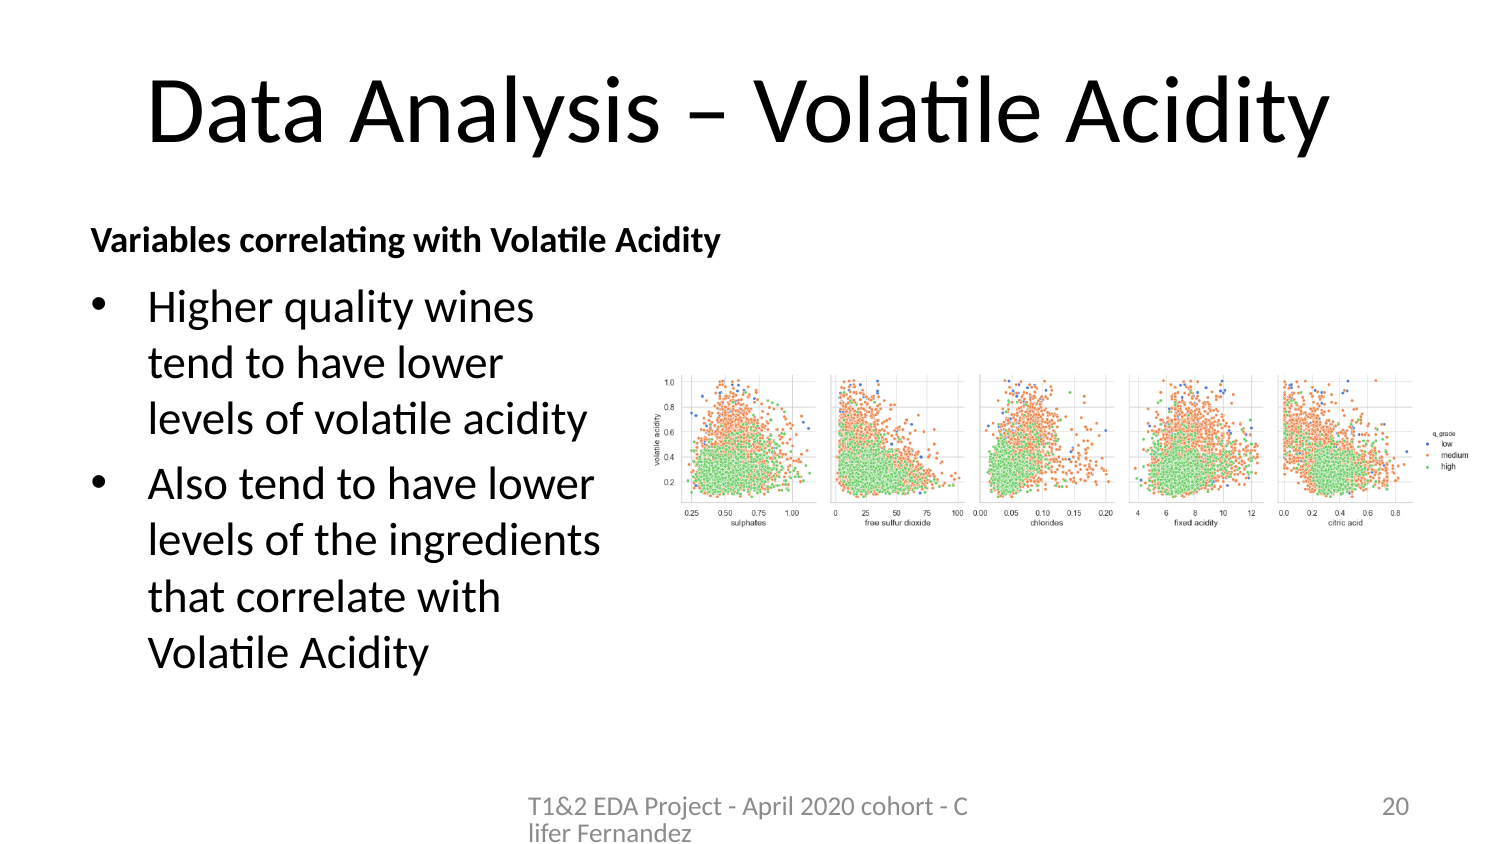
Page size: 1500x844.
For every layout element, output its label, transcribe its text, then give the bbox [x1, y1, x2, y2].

list Higher quality wines tend to have lower levels of volatile acidity Also tend to have lower levels of the ingredients that correlate with Volatile Acidity [75, 267, 625, 747]
footer T1&2 EDA Project - April 2020 cohort - Clifer Fernandez [512, 782, 988, 827]
list Variables correlating with Volatile Acidity [75, 188, 738, 268]
slide_number 20 [1074, 782, 1425, 827]
title Data Analysis – Volatile Acidity [75, 33, 1425, 175]
picture [649, 371, 1475, 530]
